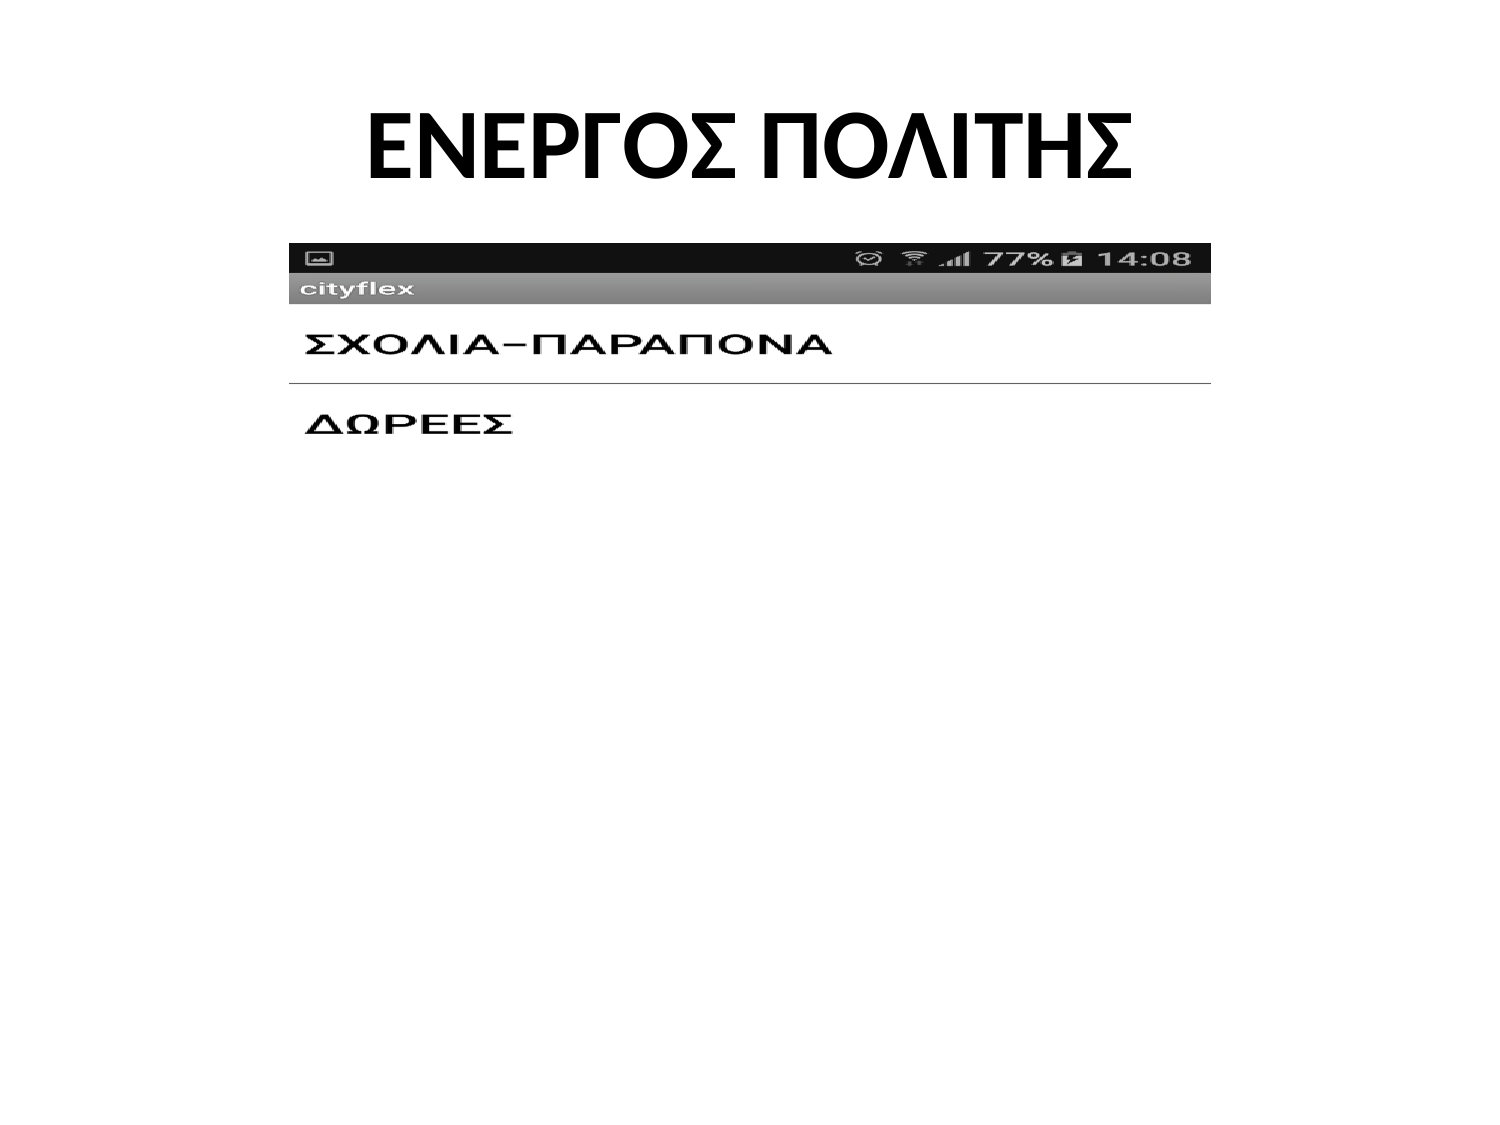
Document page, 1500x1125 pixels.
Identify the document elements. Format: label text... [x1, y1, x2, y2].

title ΕΝΕΡΓΟΣ ΠΟΛΙΤΗΣ [75, 45, 1425, 233]
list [288, 243, 1211, 1036]
